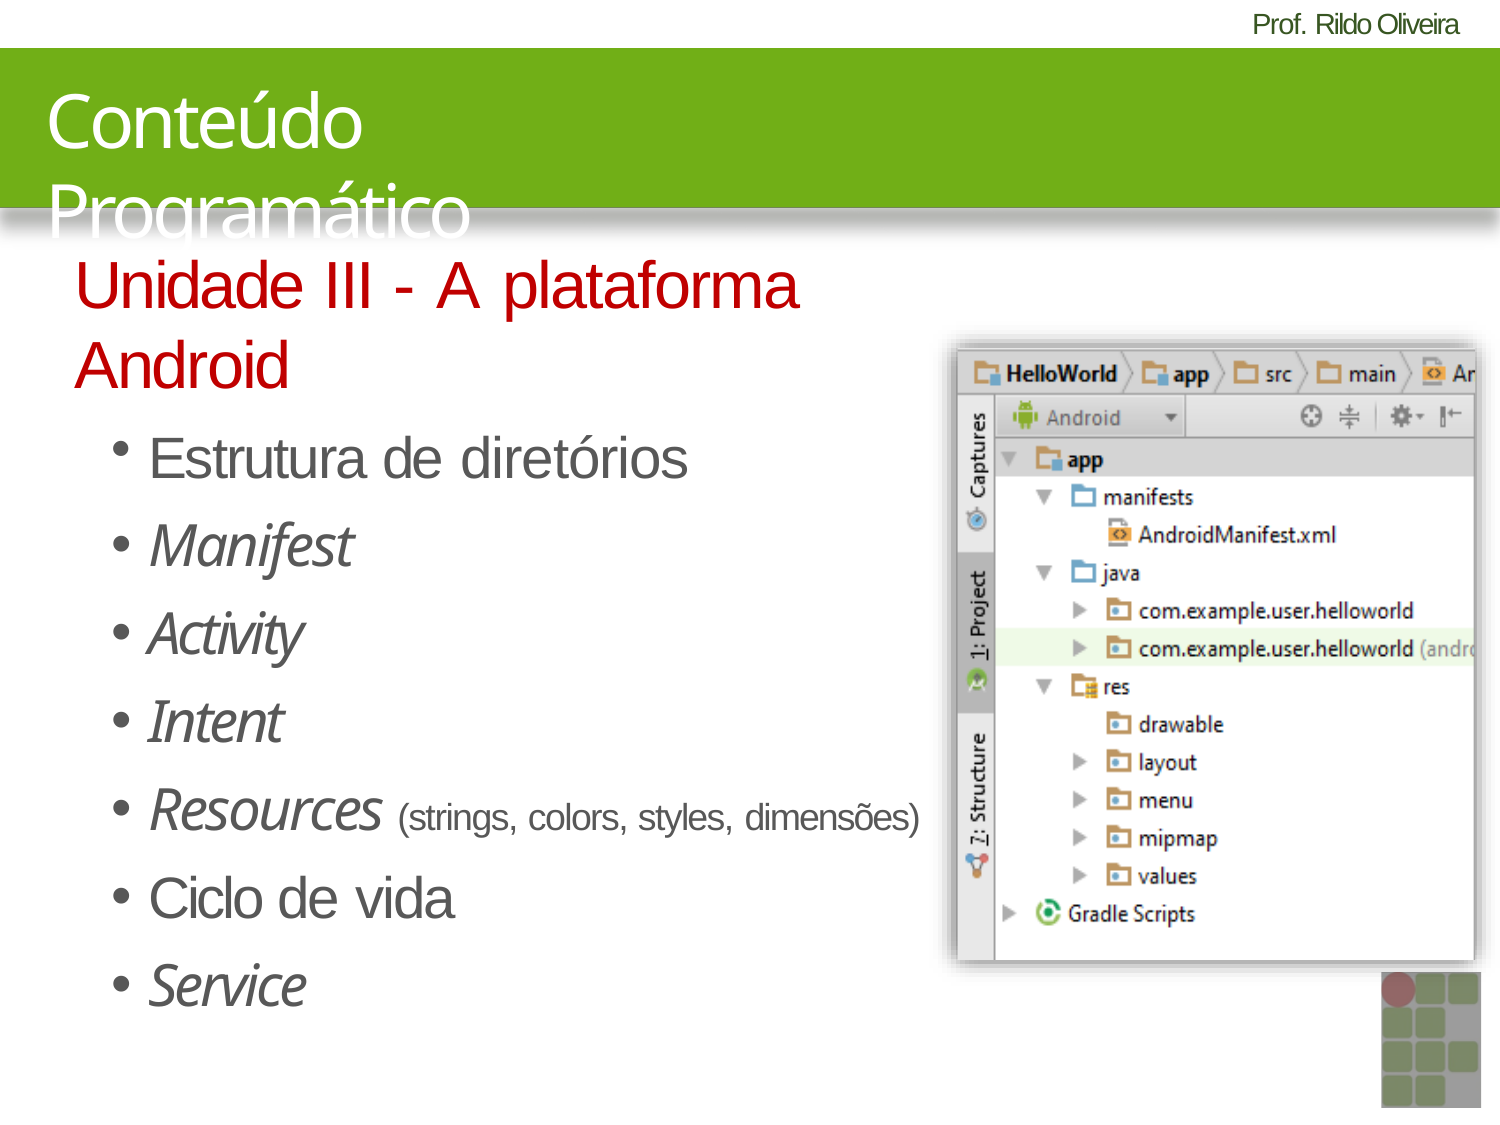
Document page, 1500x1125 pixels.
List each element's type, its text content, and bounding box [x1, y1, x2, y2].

text_box Unidade III - A plataforma Android Estrutura de diretórios Manifest Activity Intent Resources (strings, colors, styles, dimensões) Ciclo de vida Service [72, 219, 1020, 1019]
text_box [925, 317, 1500, 991]
text_box [957, 348, 1476, 960]
text_box [1381, 991, 1482, 1108]
picture [0, 48, 1500, 386]
title Conteúdo Programático [43, 71, 749, 262]
